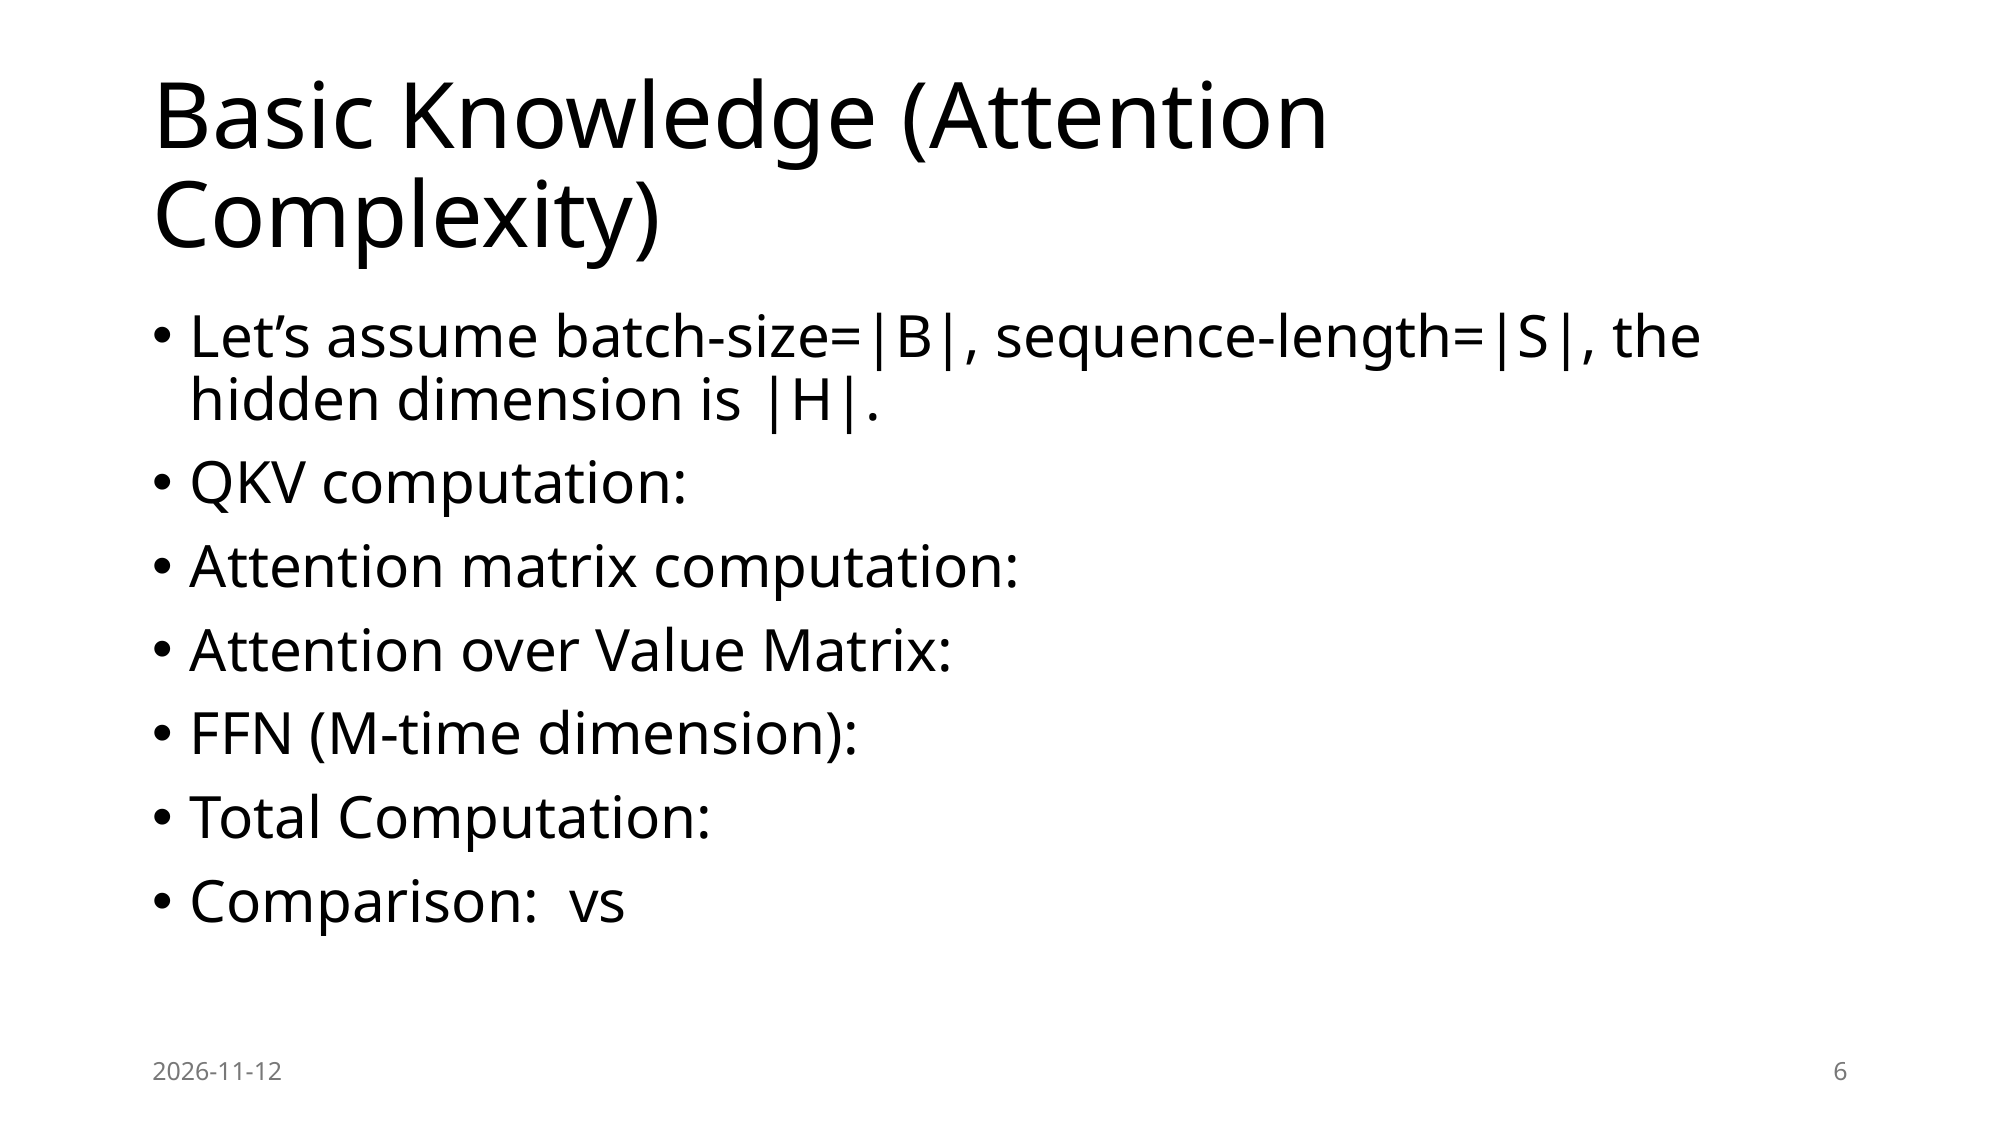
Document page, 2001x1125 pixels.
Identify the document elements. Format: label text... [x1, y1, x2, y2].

title Basic Knowledge (Attention Complexity) [137, 59, 1863, 278]
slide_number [137, 1042, 588, 1103]
slide_number 6 [1412, 1042, 1863, 1103]
